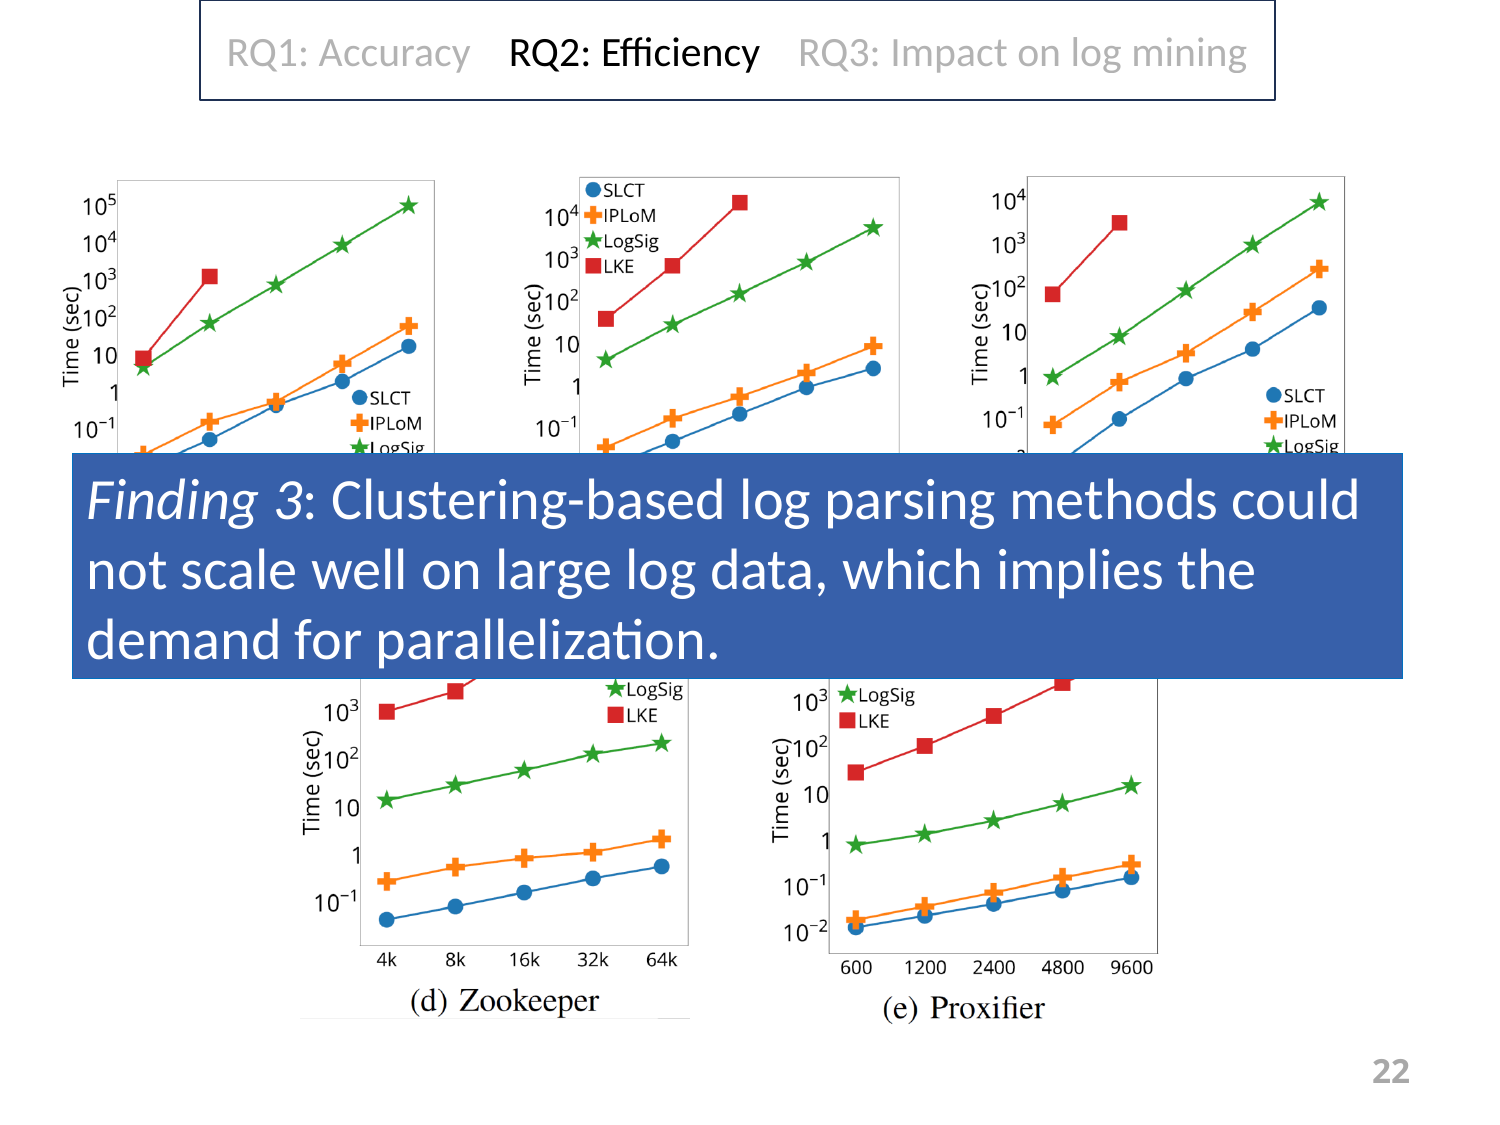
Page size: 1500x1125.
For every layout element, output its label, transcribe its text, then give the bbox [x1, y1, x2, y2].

picture [968, 174, 1347, 563]
text_box RQ1: Accuracy RQ2: Efficiency RQ3: Impact on log mining [198, 0, 1277, 102]
text_box Finding 3: Clustering-based log parsing methods could not scale well on large log data, which implies the demand for parallelization. [72, 453, 1403, 679]
text_box [223, 23, 477, 77]
picture [521, 174, 902, 563]
picture [58, 174, 436, 563]
picture [299, 618, 690, 1020]
picture [768, 624, 1159, 1026]
text_box [785, 23, 1265, 77]
slide_number 22 [1074, 1042, 1425, 1103]
